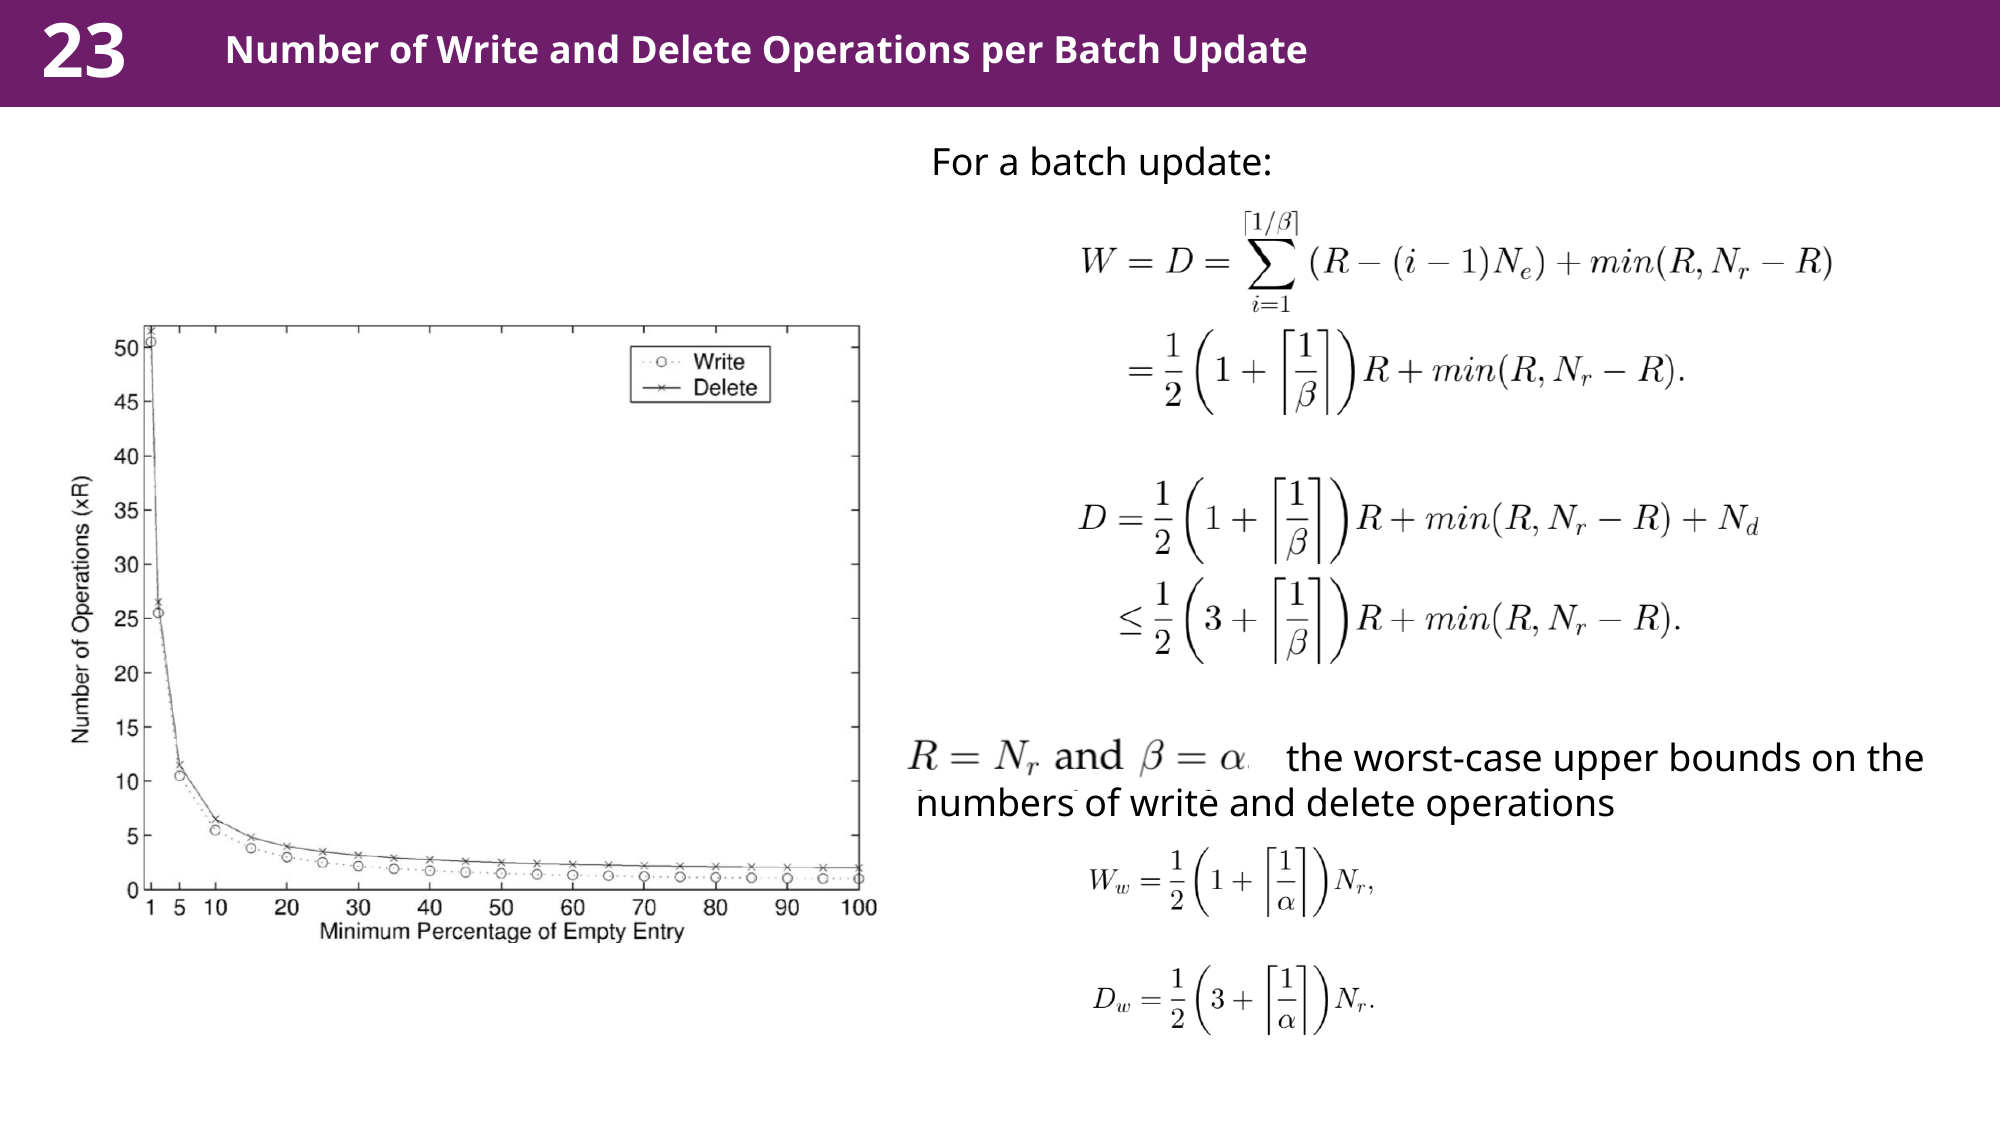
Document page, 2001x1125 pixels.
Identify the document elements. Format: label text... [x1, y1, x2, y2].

picture [1041, 462, 1812, 686]
picture [900, 726, 1249, 791]
text_box For a batch update: [916, 130, 1288, 191]
picture [1061, 196, 1881, 416]
picture [1061, 837, 1405, 1047]
list Number of Write and Delete Operations per Batch Update [258, 23, 1881, 84]
text_box the worst-case upper bounds on the numbers of write and delete operations [900, 726, 2000, 831]
picture [54, 306, 884, 943]
list 23 [26, 13, 258, 93]
